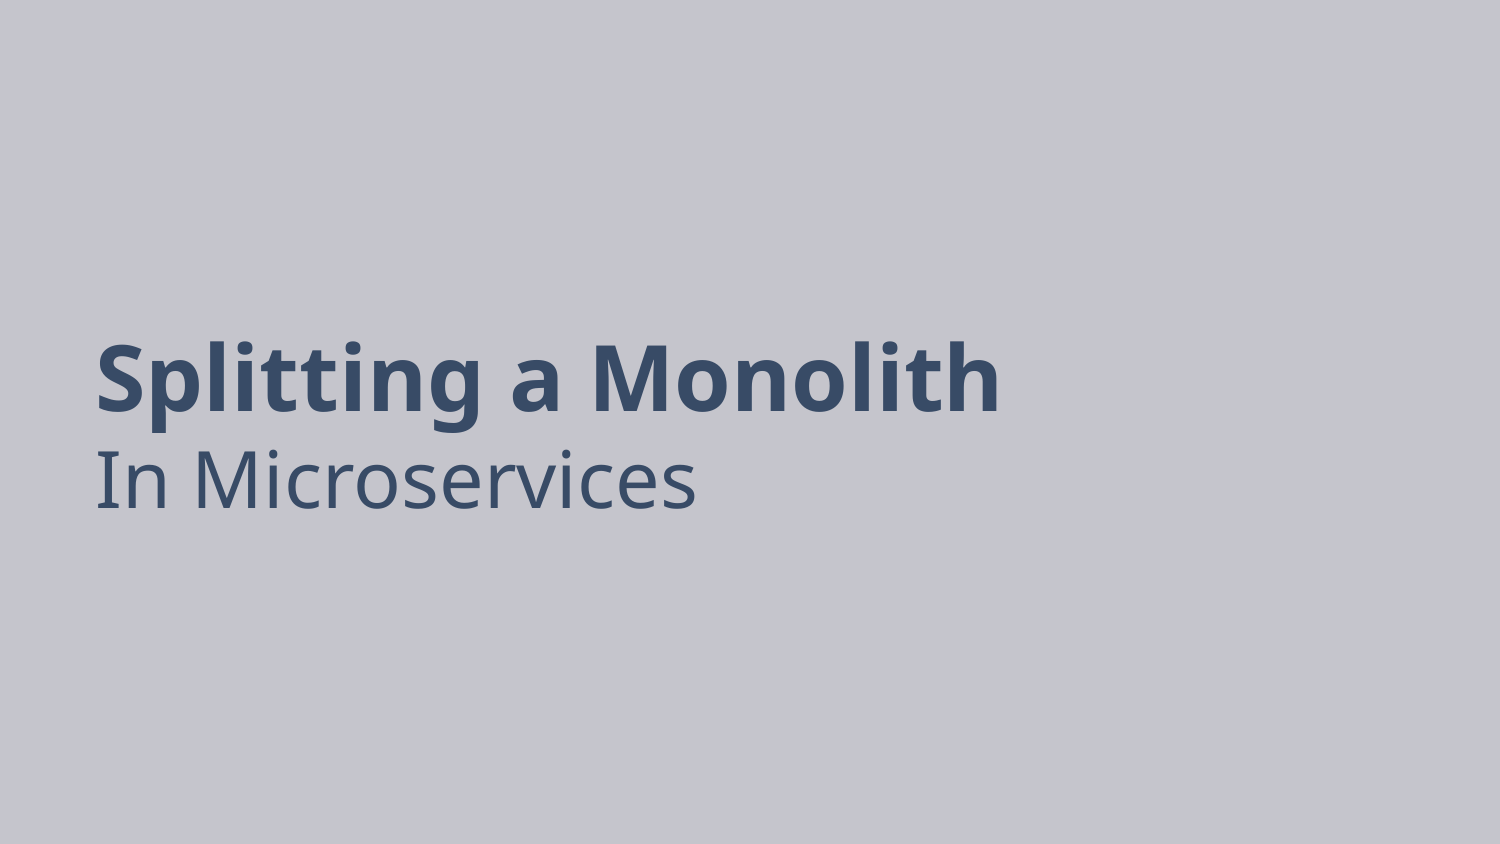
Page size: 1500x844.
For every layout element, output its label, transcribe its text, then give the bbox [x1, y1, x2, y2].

title Splitting a Monolith In Microservices [80, 86, 1268, 758]
